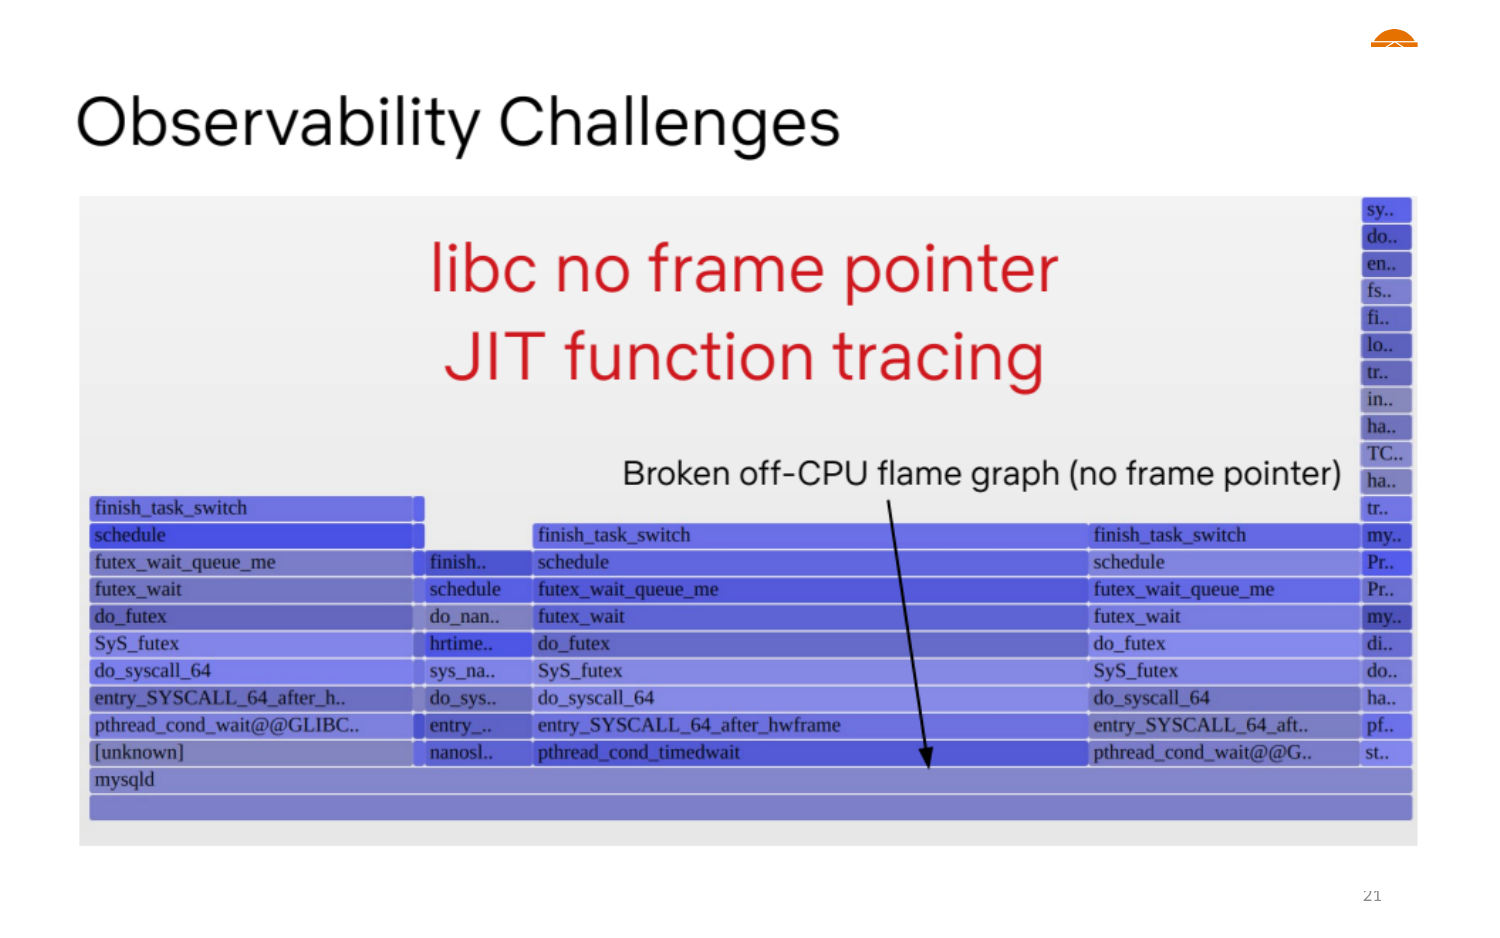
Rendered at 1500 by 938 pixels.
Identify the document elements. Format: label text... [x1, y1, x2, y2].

slide_number 21 [1059, 891, 1397, 919]
picture [0, 47, 1500, 890]
